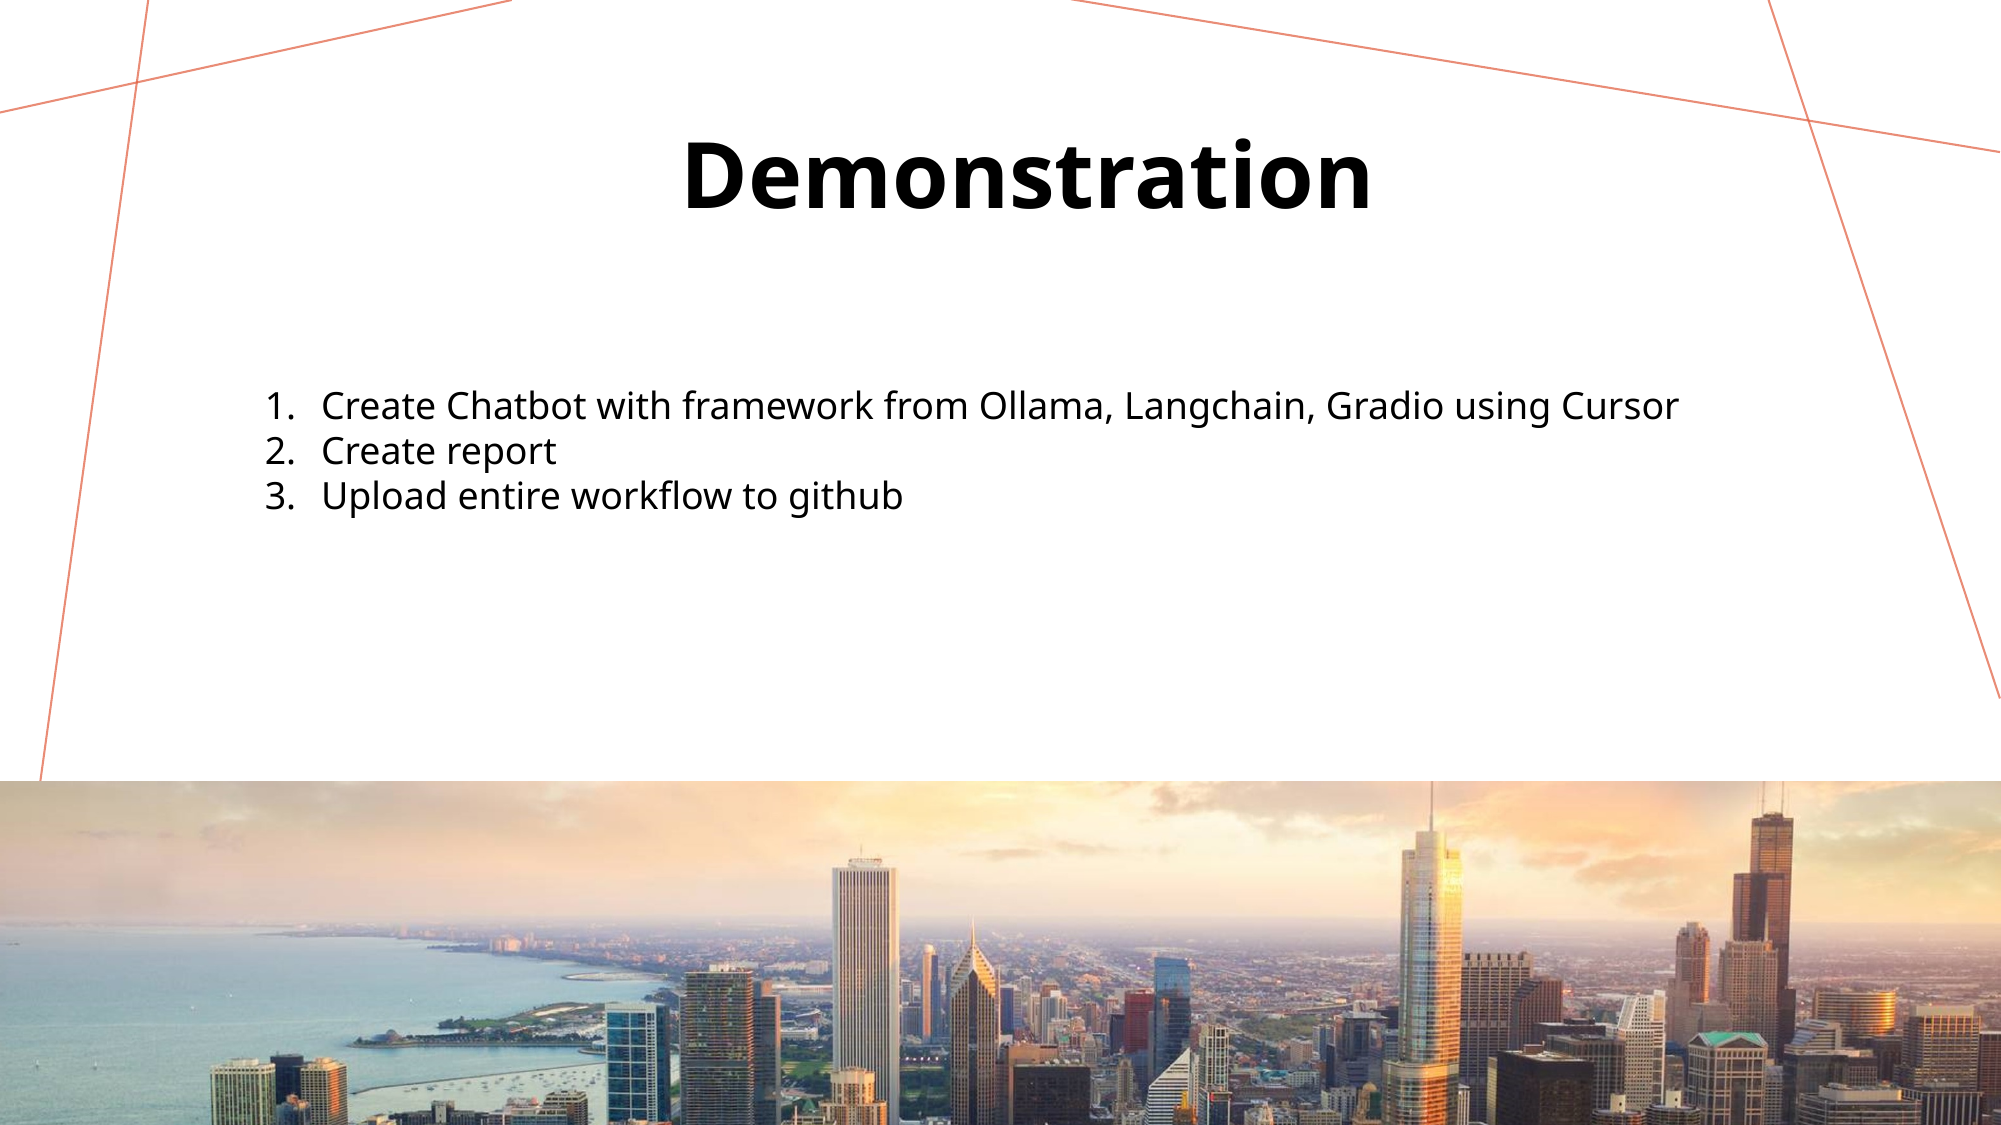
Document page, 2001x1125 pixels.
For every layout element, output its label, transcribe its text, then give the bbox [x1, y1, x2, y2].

text_box Create Chatbot with framework from Ollama, Langchain, Gradio using Cursor Create report Upload entire workflow to github [249, 374, 1917, 525]
picture [0, 781, 2001, 1125]
title Demonstration [249, 122, 1806, 236]
